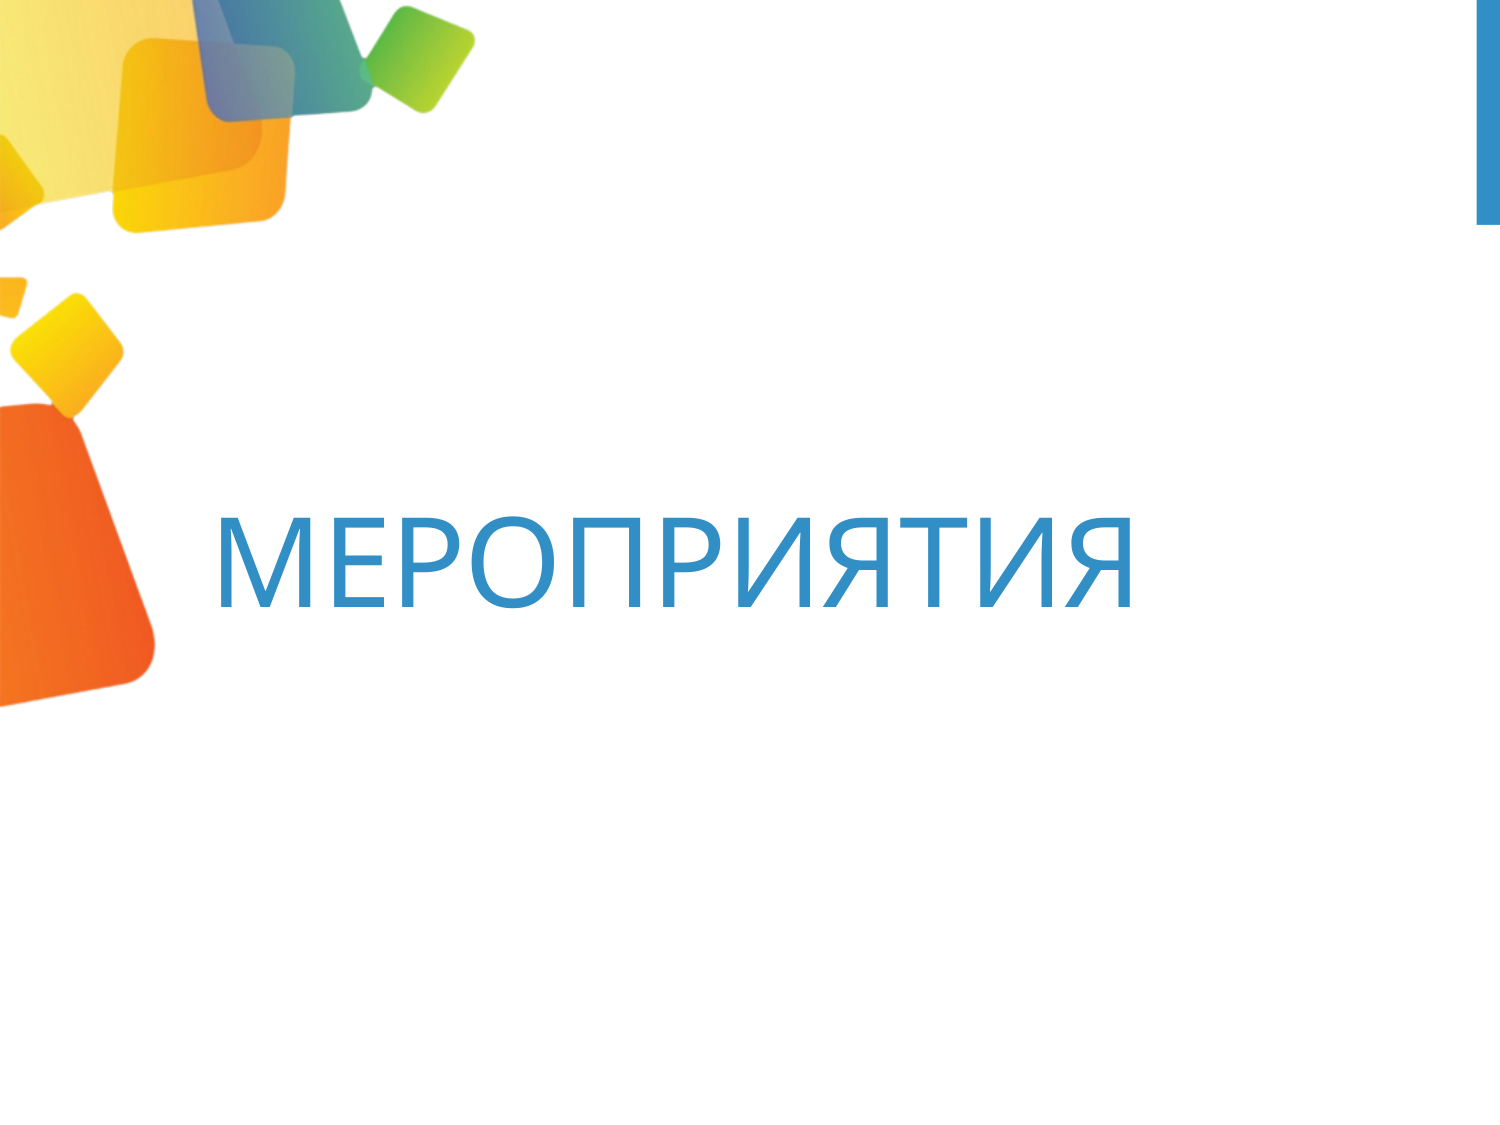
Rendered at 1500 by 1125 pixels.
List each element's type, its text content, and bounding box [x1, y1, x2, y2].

title мероприятия [860, 90, 1500, 640]
picture [0, 0, 851, 903]
